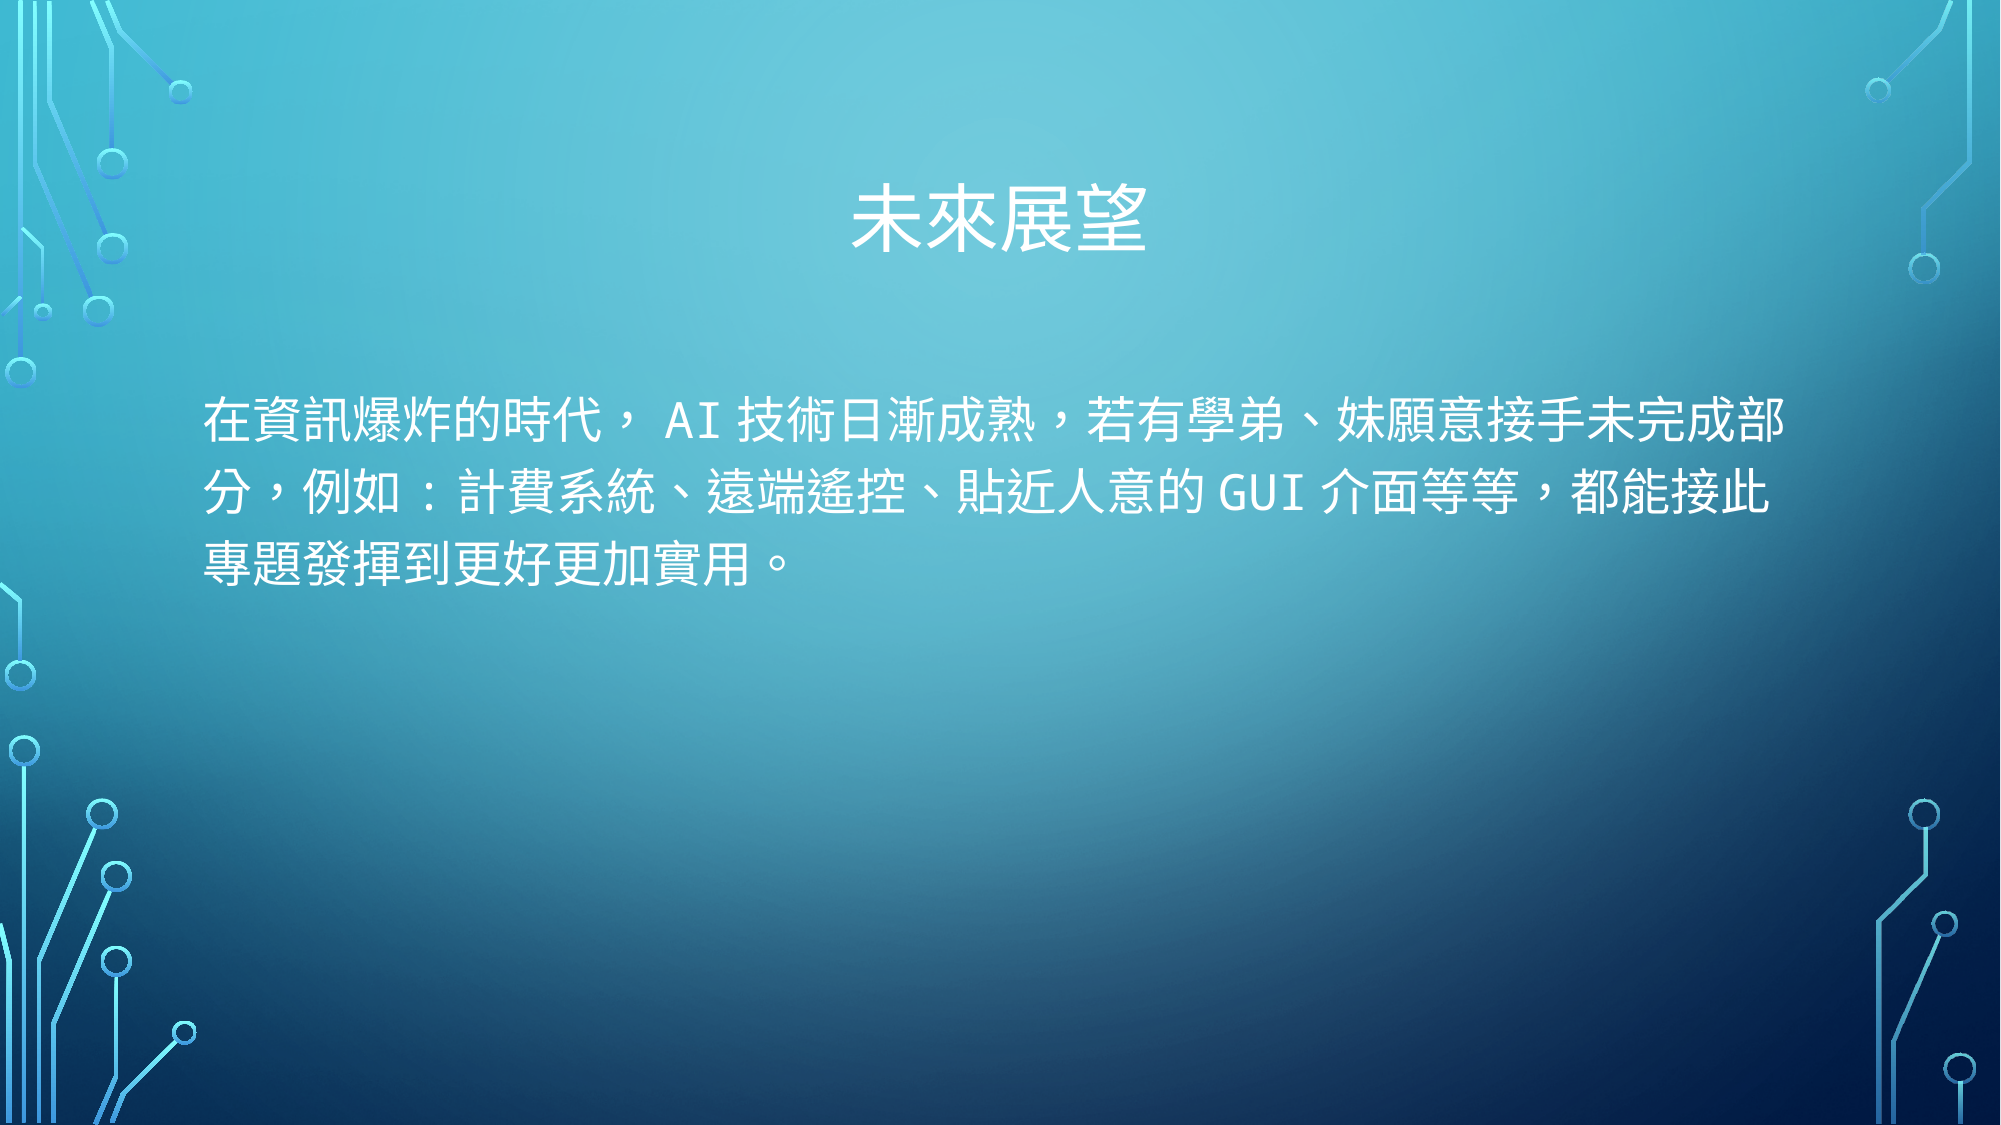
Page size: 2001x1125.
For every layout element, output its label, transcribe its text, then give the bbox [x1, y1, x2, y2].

list 在資訊爆炸的時代，AI技術日漸成熟，若有學弟、妹願意接手未完成部分，例如:計費系統、遠端遙控、貼近人意的GUI介面等等，都能接此專題發揮到更好更加實用。 [187, 369, 1813, 950]
title 未來展望 [187, 101, 1813, 344]
